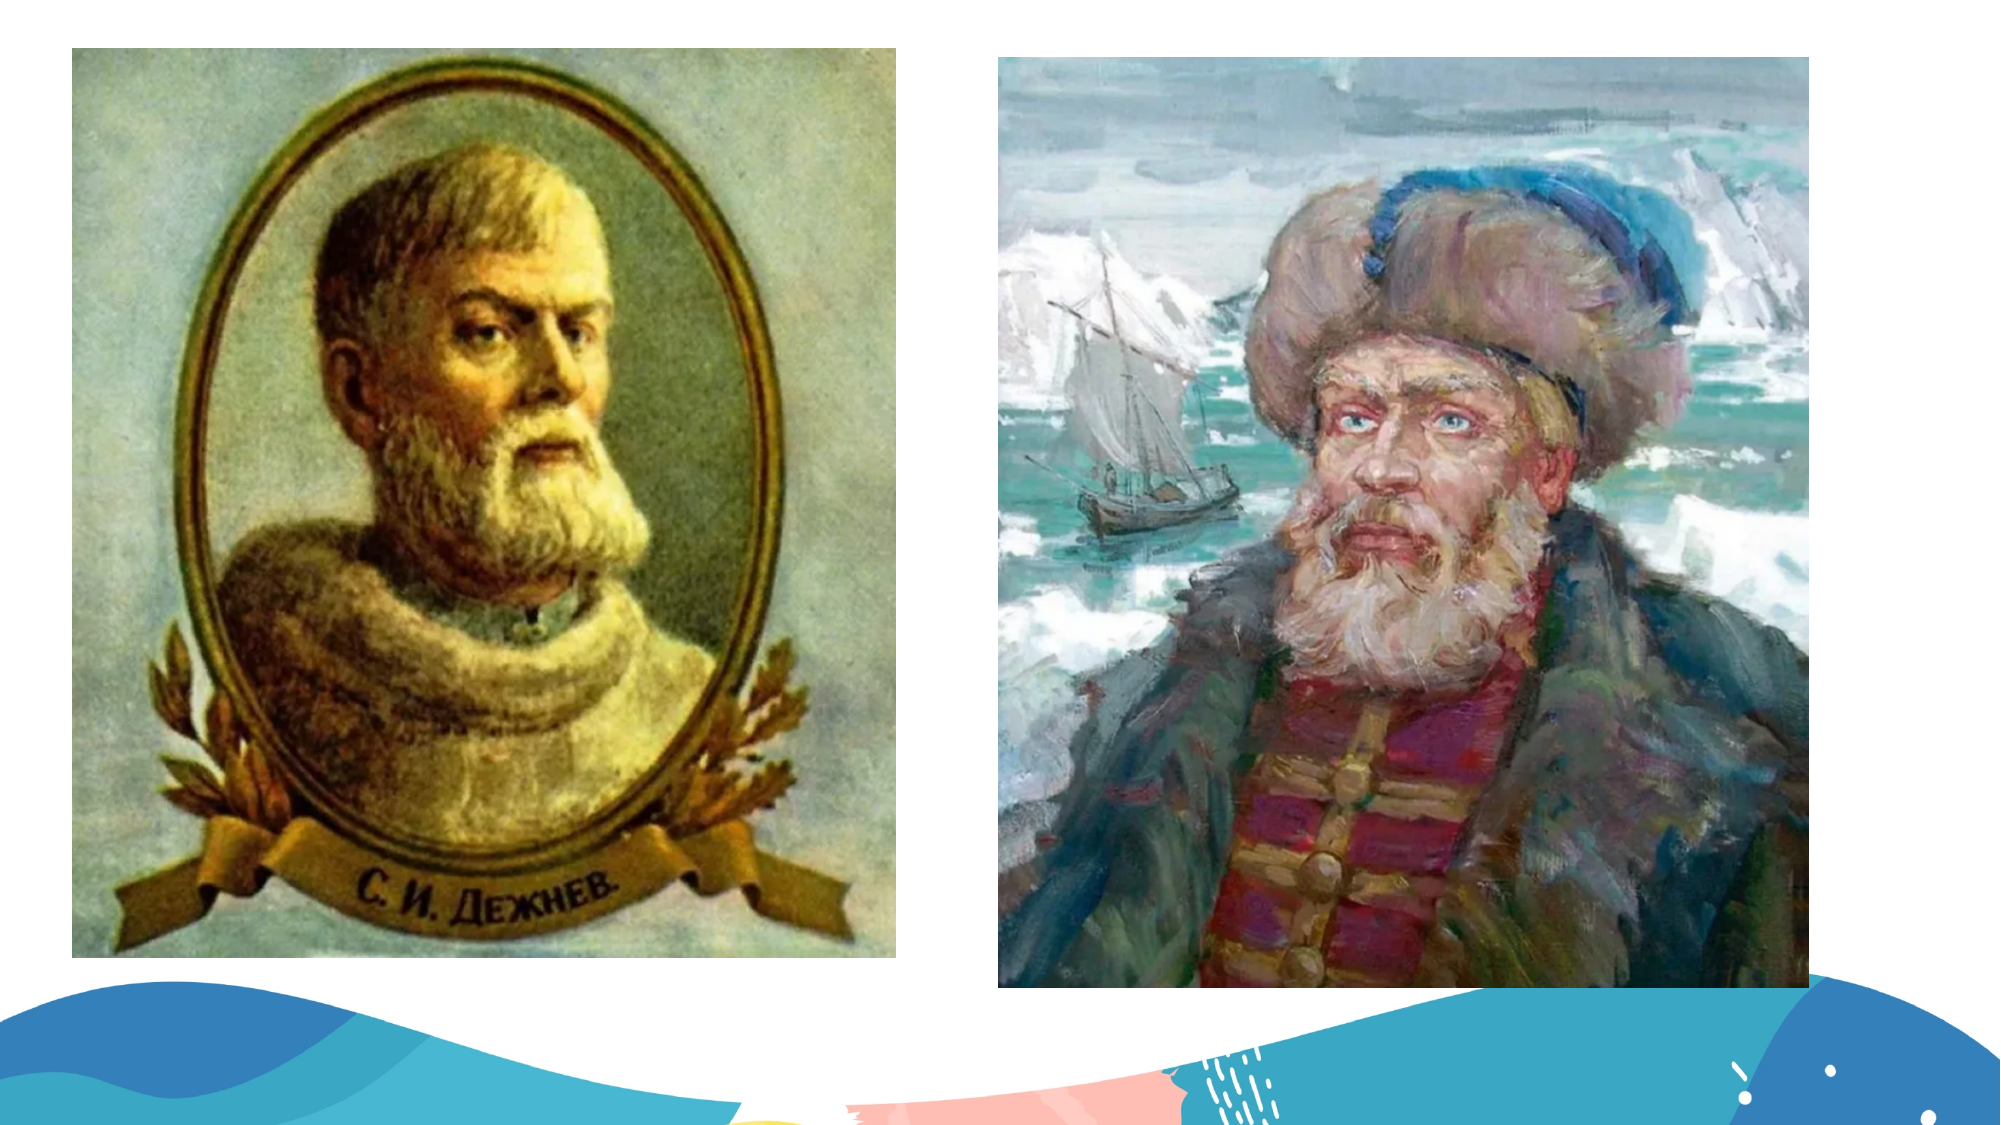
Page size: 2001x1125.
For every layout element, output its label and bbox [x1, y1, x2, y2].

picture [0, 1, 2000, 1125]
list [72, 48, 896, 958]
